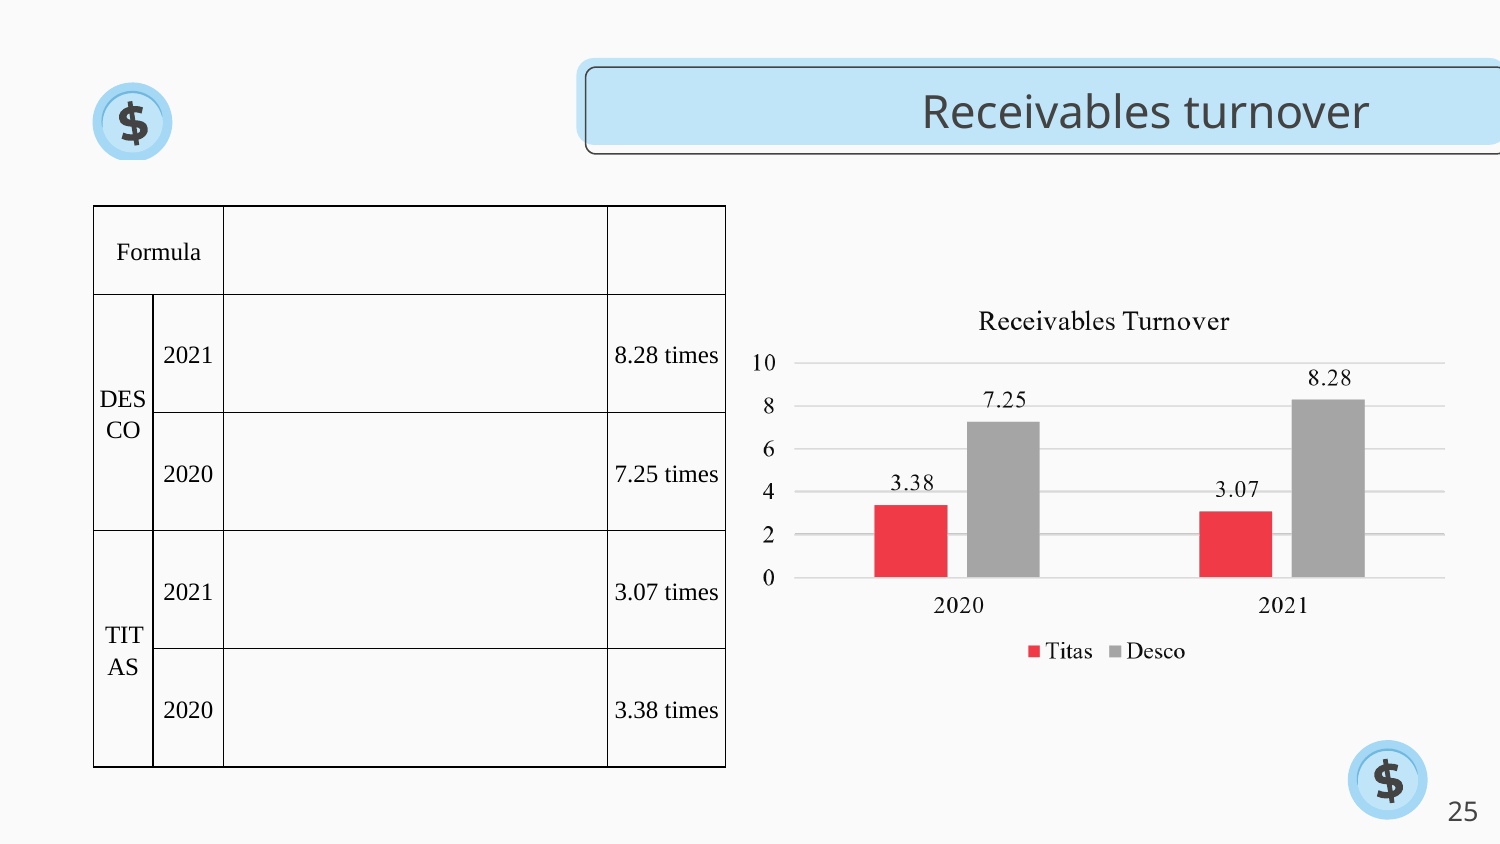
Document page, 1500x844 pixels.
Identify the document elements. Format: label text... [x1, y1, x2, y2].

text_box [89, 82, 176, 163]
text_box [1344, 739, 1431, 820]
slide_number 25 [1403, 779, 1494, 844]
picture [749, 306, 1445, 666]
title Receivables turnover [806, 70, 1386, 150]
